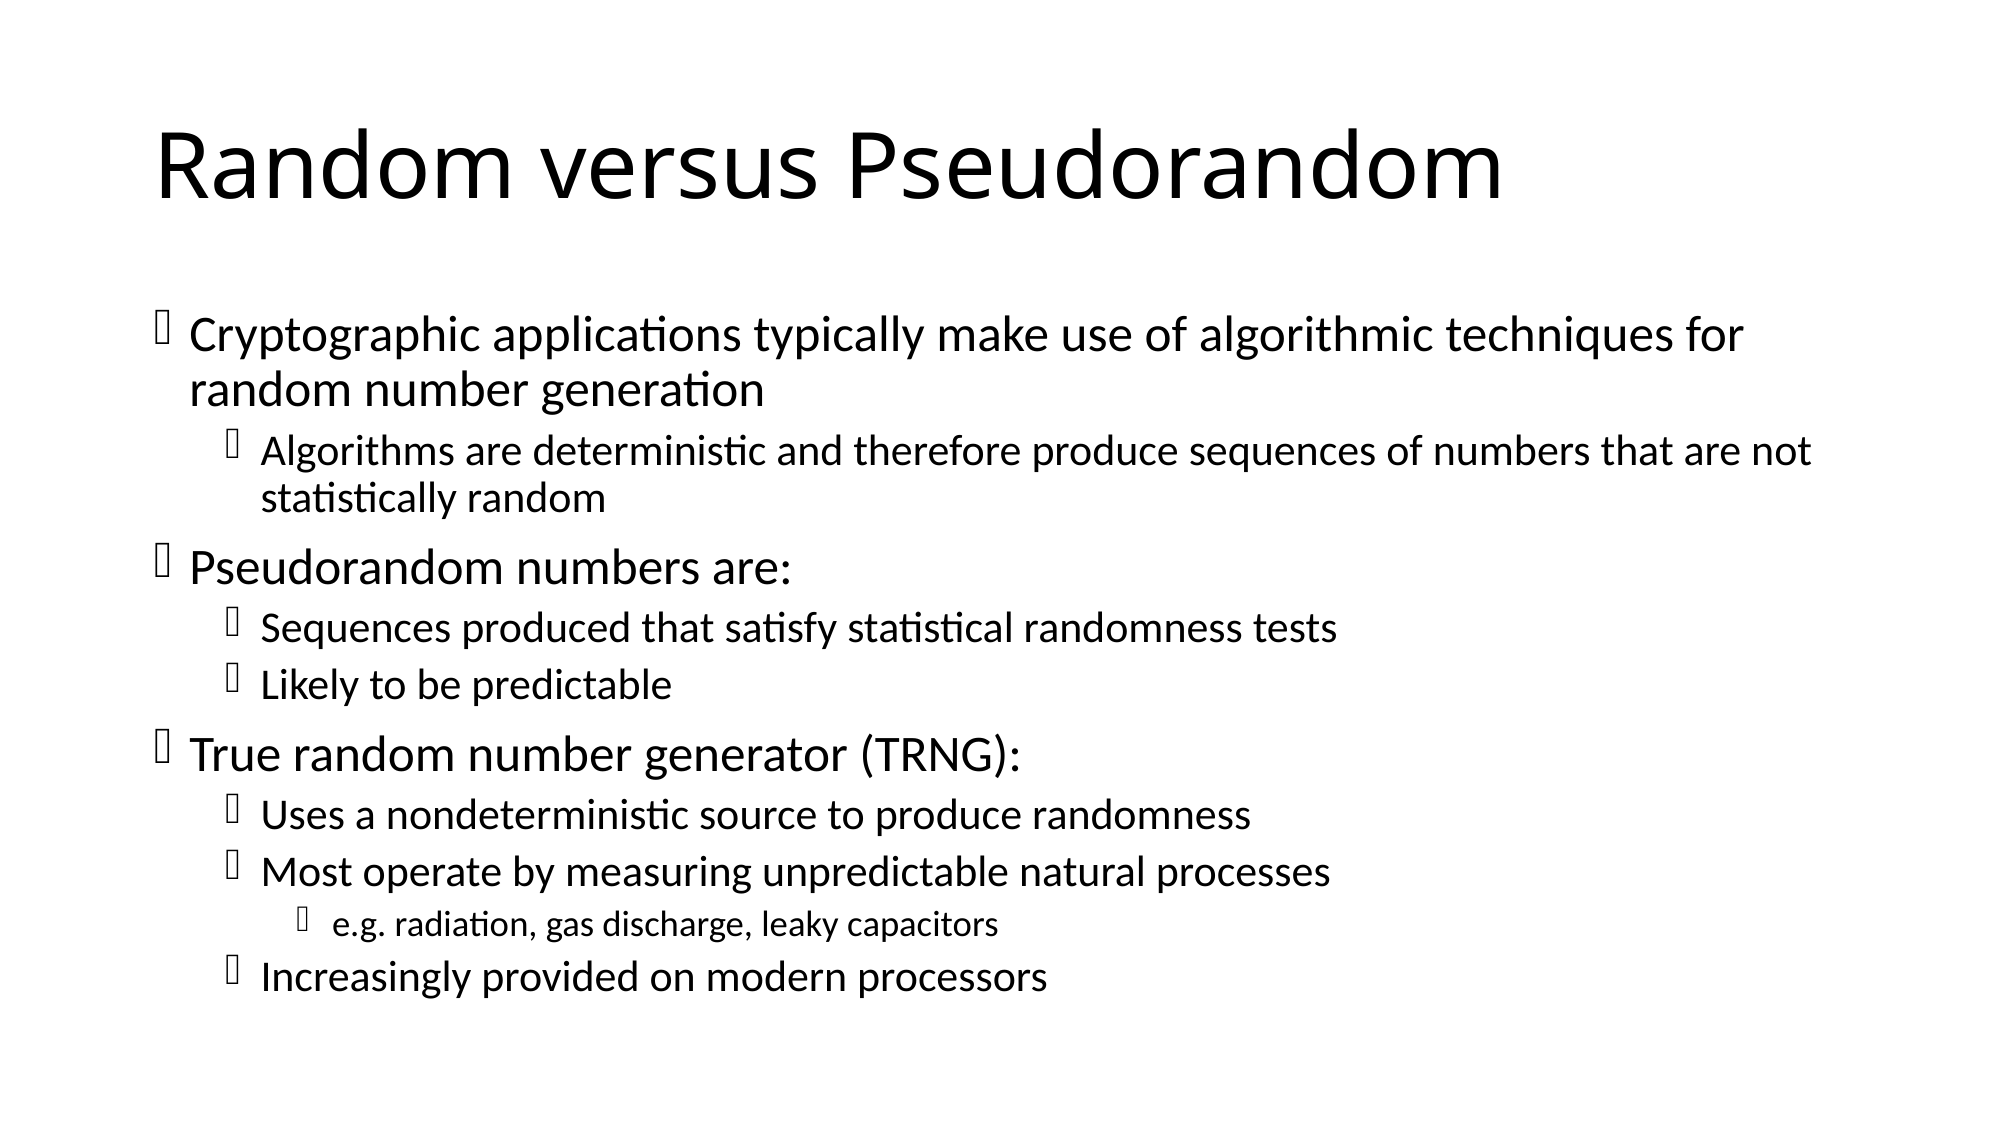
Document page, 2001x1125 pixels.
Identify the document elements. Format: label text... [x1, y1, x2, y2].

title Random versus Pseudorandom [138, 60, 1864, 278]
list Cryptographic applications typically make use of algorithmic techniques for random number generation Algorithms are deterministic and therefore produce sequences of numbers that are not statistically random Pseudorandom numbers are: Sequences produced that satisfy statistical randomness tests Likely to be predictable True random number generator (TRNG): Uses a nondeterministic source to produce randomness Most operate by measuring unpredictable natural processes e.g. radiation, gas discharge, leaky capacitors Increasingly provided on modern processors [138, 299, 1864, 1014]
